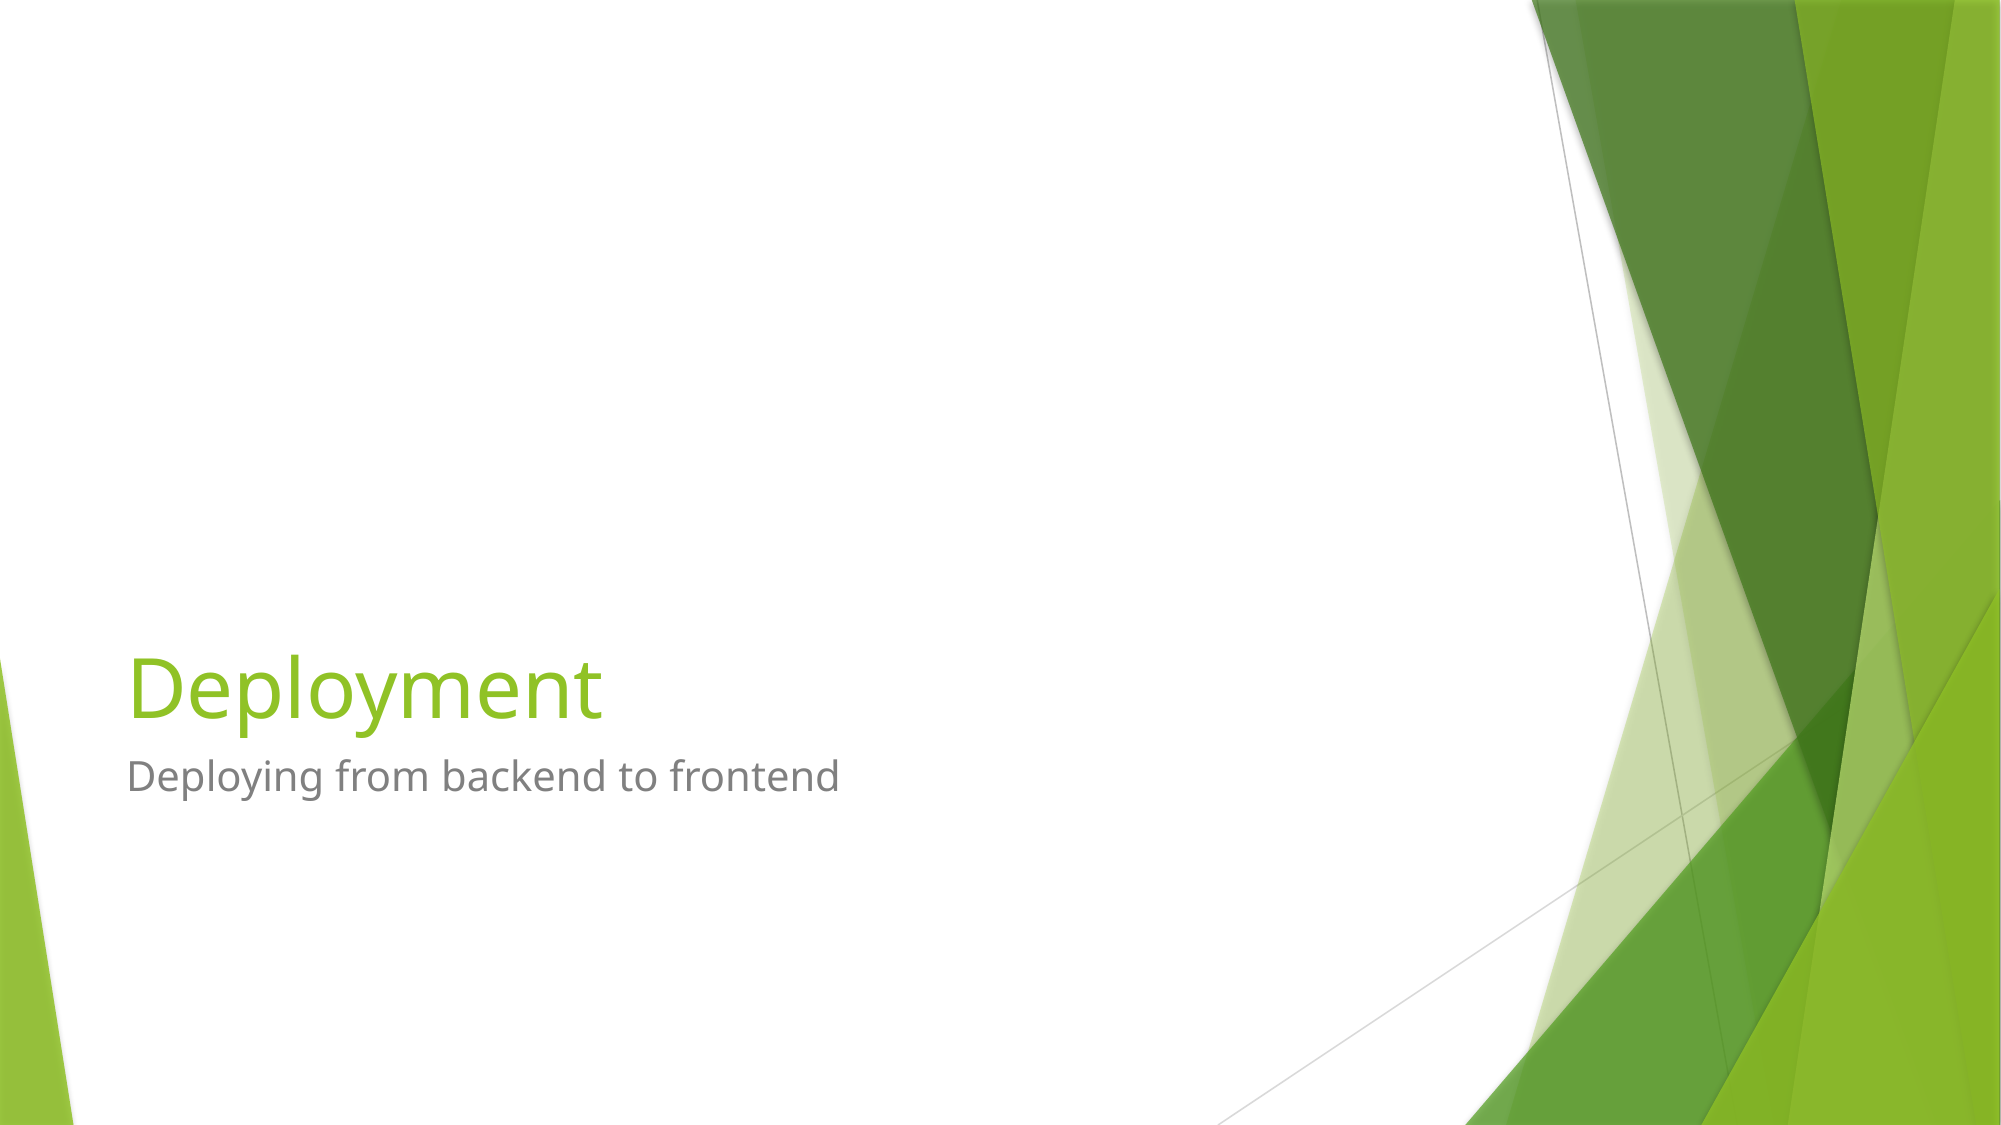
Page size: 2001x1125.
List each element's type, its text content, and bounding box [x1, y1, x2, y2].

list Deploying from backend to frontend [111, 742, 1522, 884]
title Deployment [111, 443, 1522, 742]
